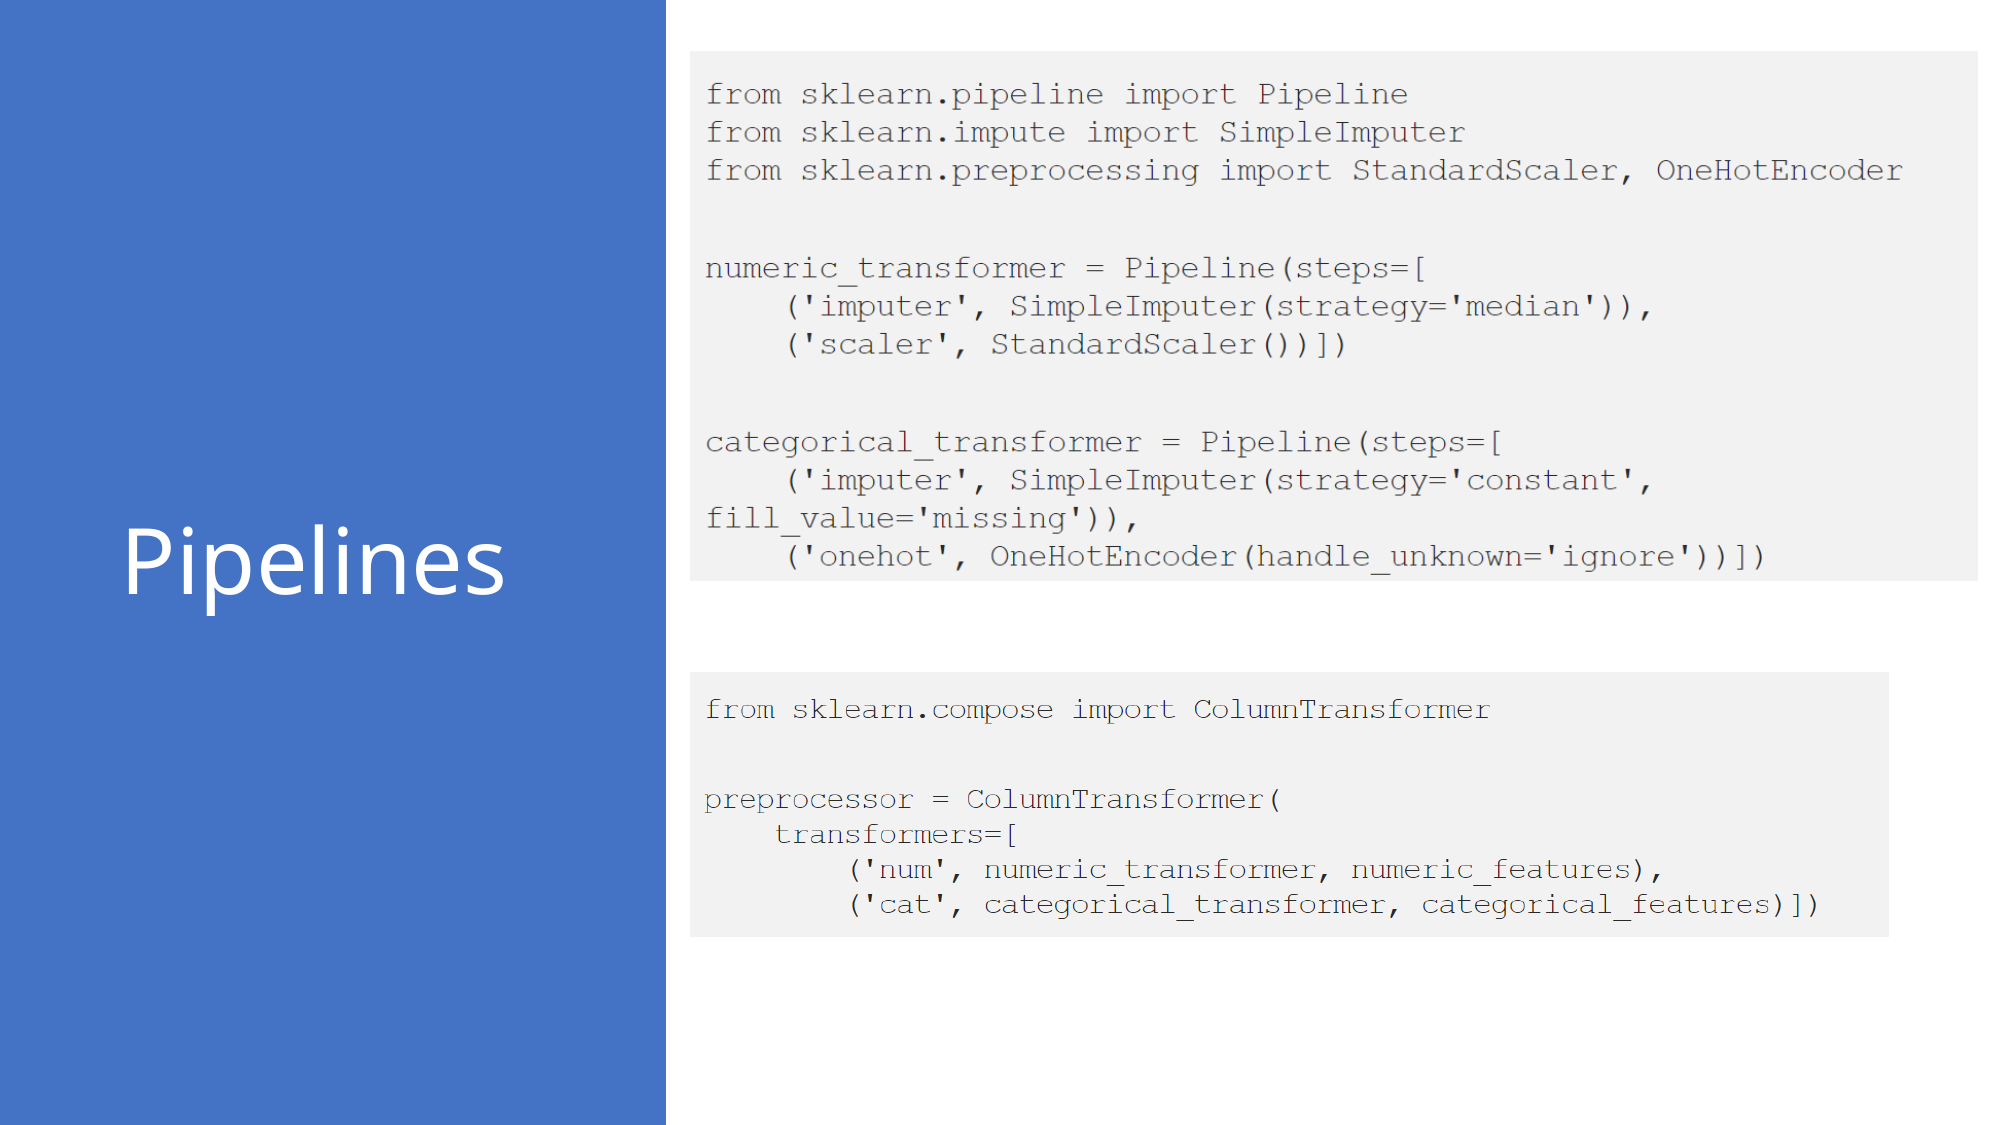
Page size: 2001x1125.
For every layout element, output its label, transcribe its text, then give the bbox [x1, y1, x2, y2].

picture [690, 672, 1889, 937]
text_box [0, 0, 667, 1125]
picture [690, 51, 1978, 581]
title Pipelines [105, 104, 614, 1026]
